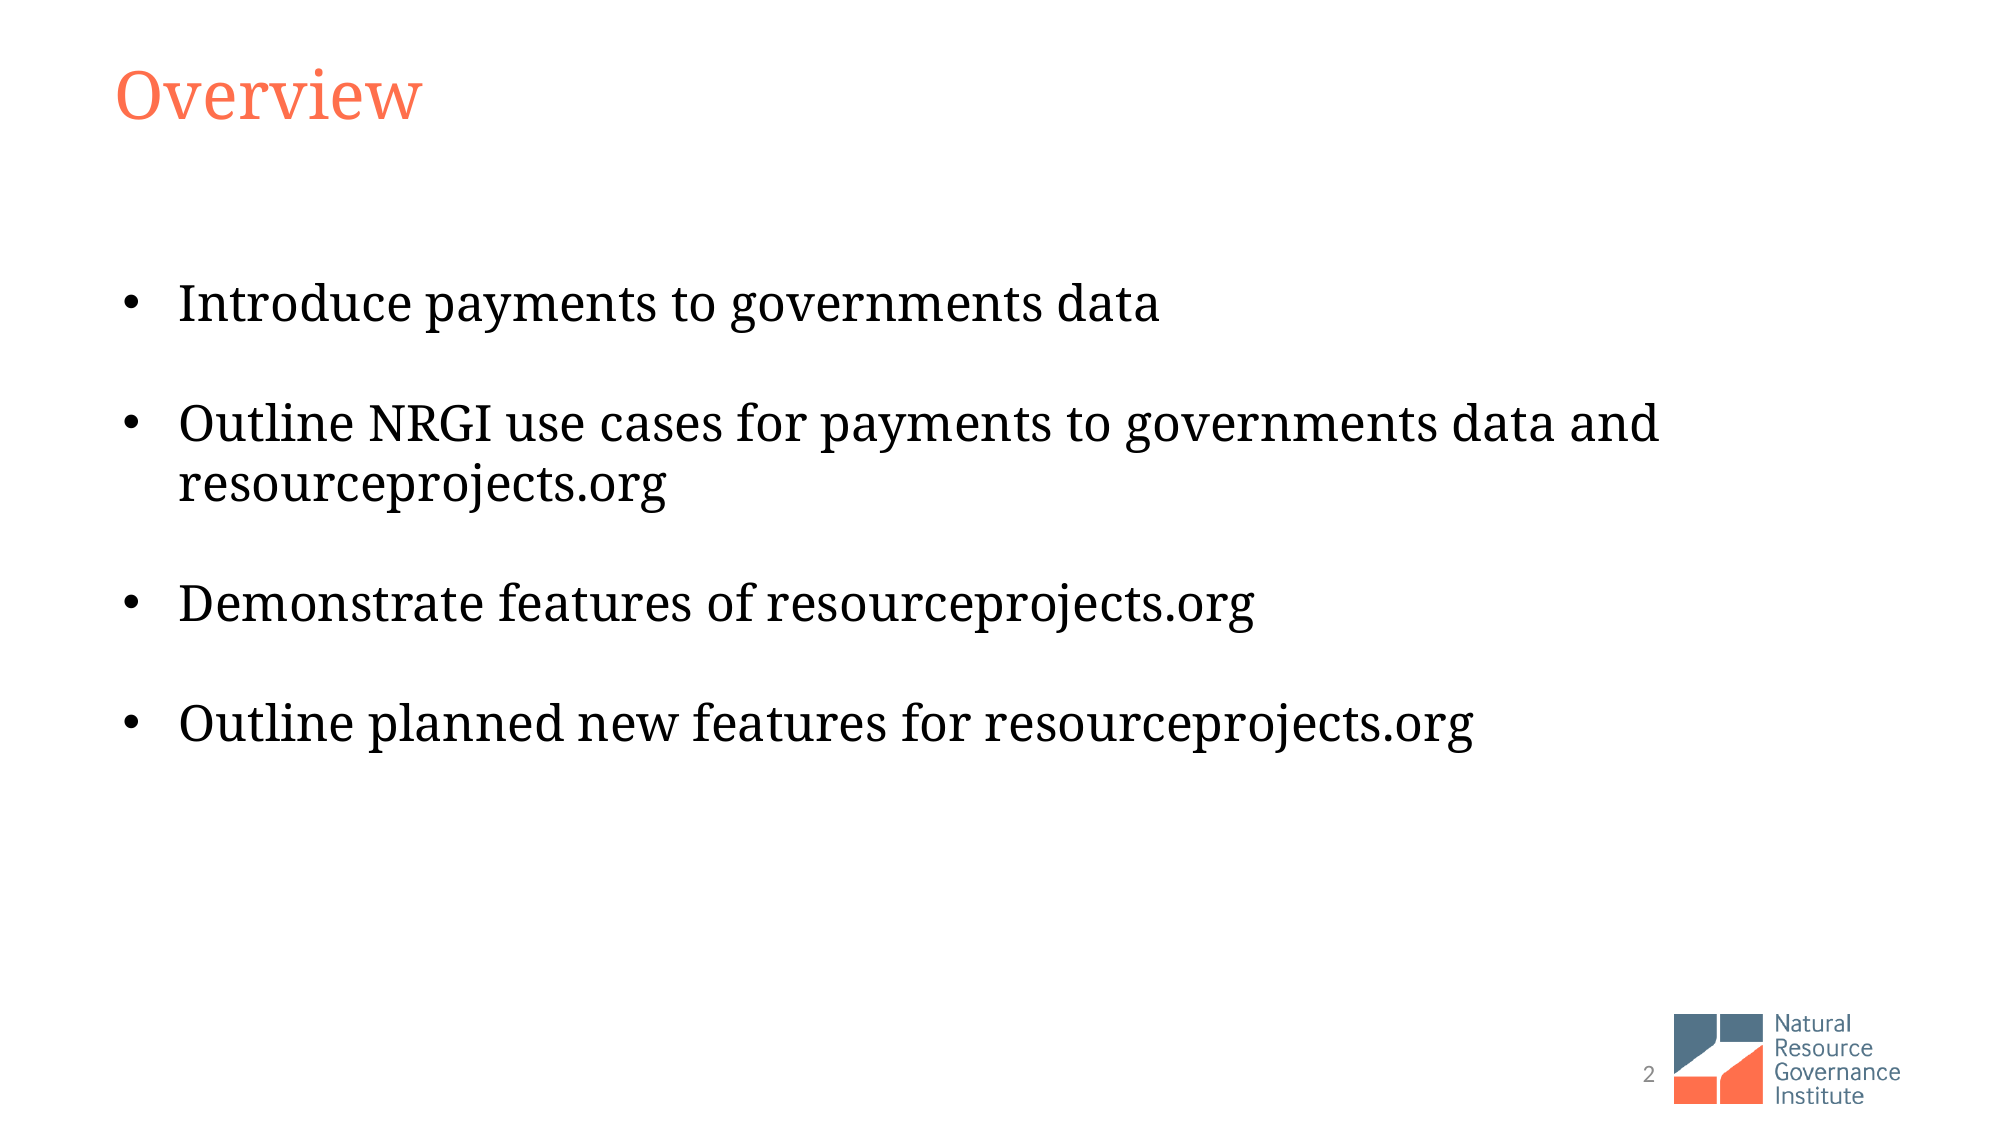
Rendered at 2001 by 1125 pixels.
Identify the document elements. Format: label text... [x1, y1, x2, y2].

text_box Introduce payments to governments data Outline NRGI use cases for payments to governments data and resourceprojects.org Demonstrate features of resourceprojects.org Outline planned new features for resourceprojects.org [108, 263, 1883, 759]
slide_number 2 [1415, 1042, 1883, 1103]
picture [1674, 1014, 1900, 1104]
text_box Overview [99, 45, 1900, 189]
